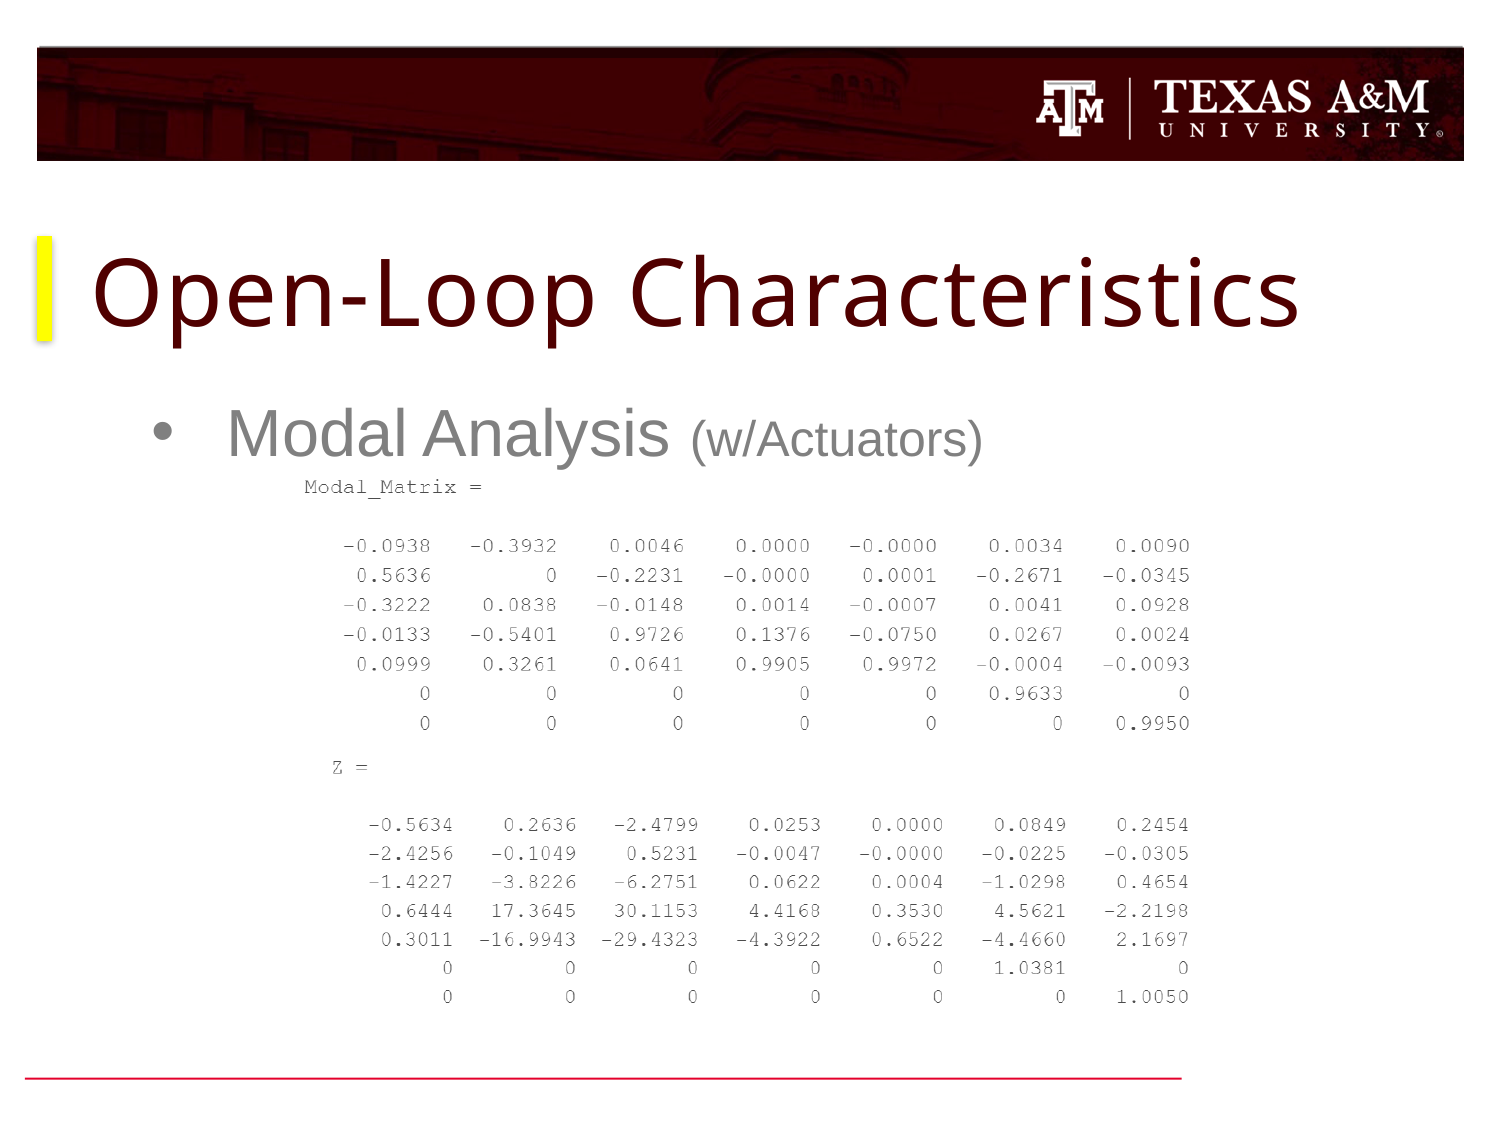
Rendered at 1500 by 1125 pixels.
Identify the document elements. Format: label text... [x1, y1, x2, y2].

list Modal Analysis (w/Actuators) [136, 382, 1425, 1005]
title Open-Loop Characteristics [75, 195, 1425, 383]
picture [289, 470, 1211, 1010]
picture [37, 45, 1464, 161]
